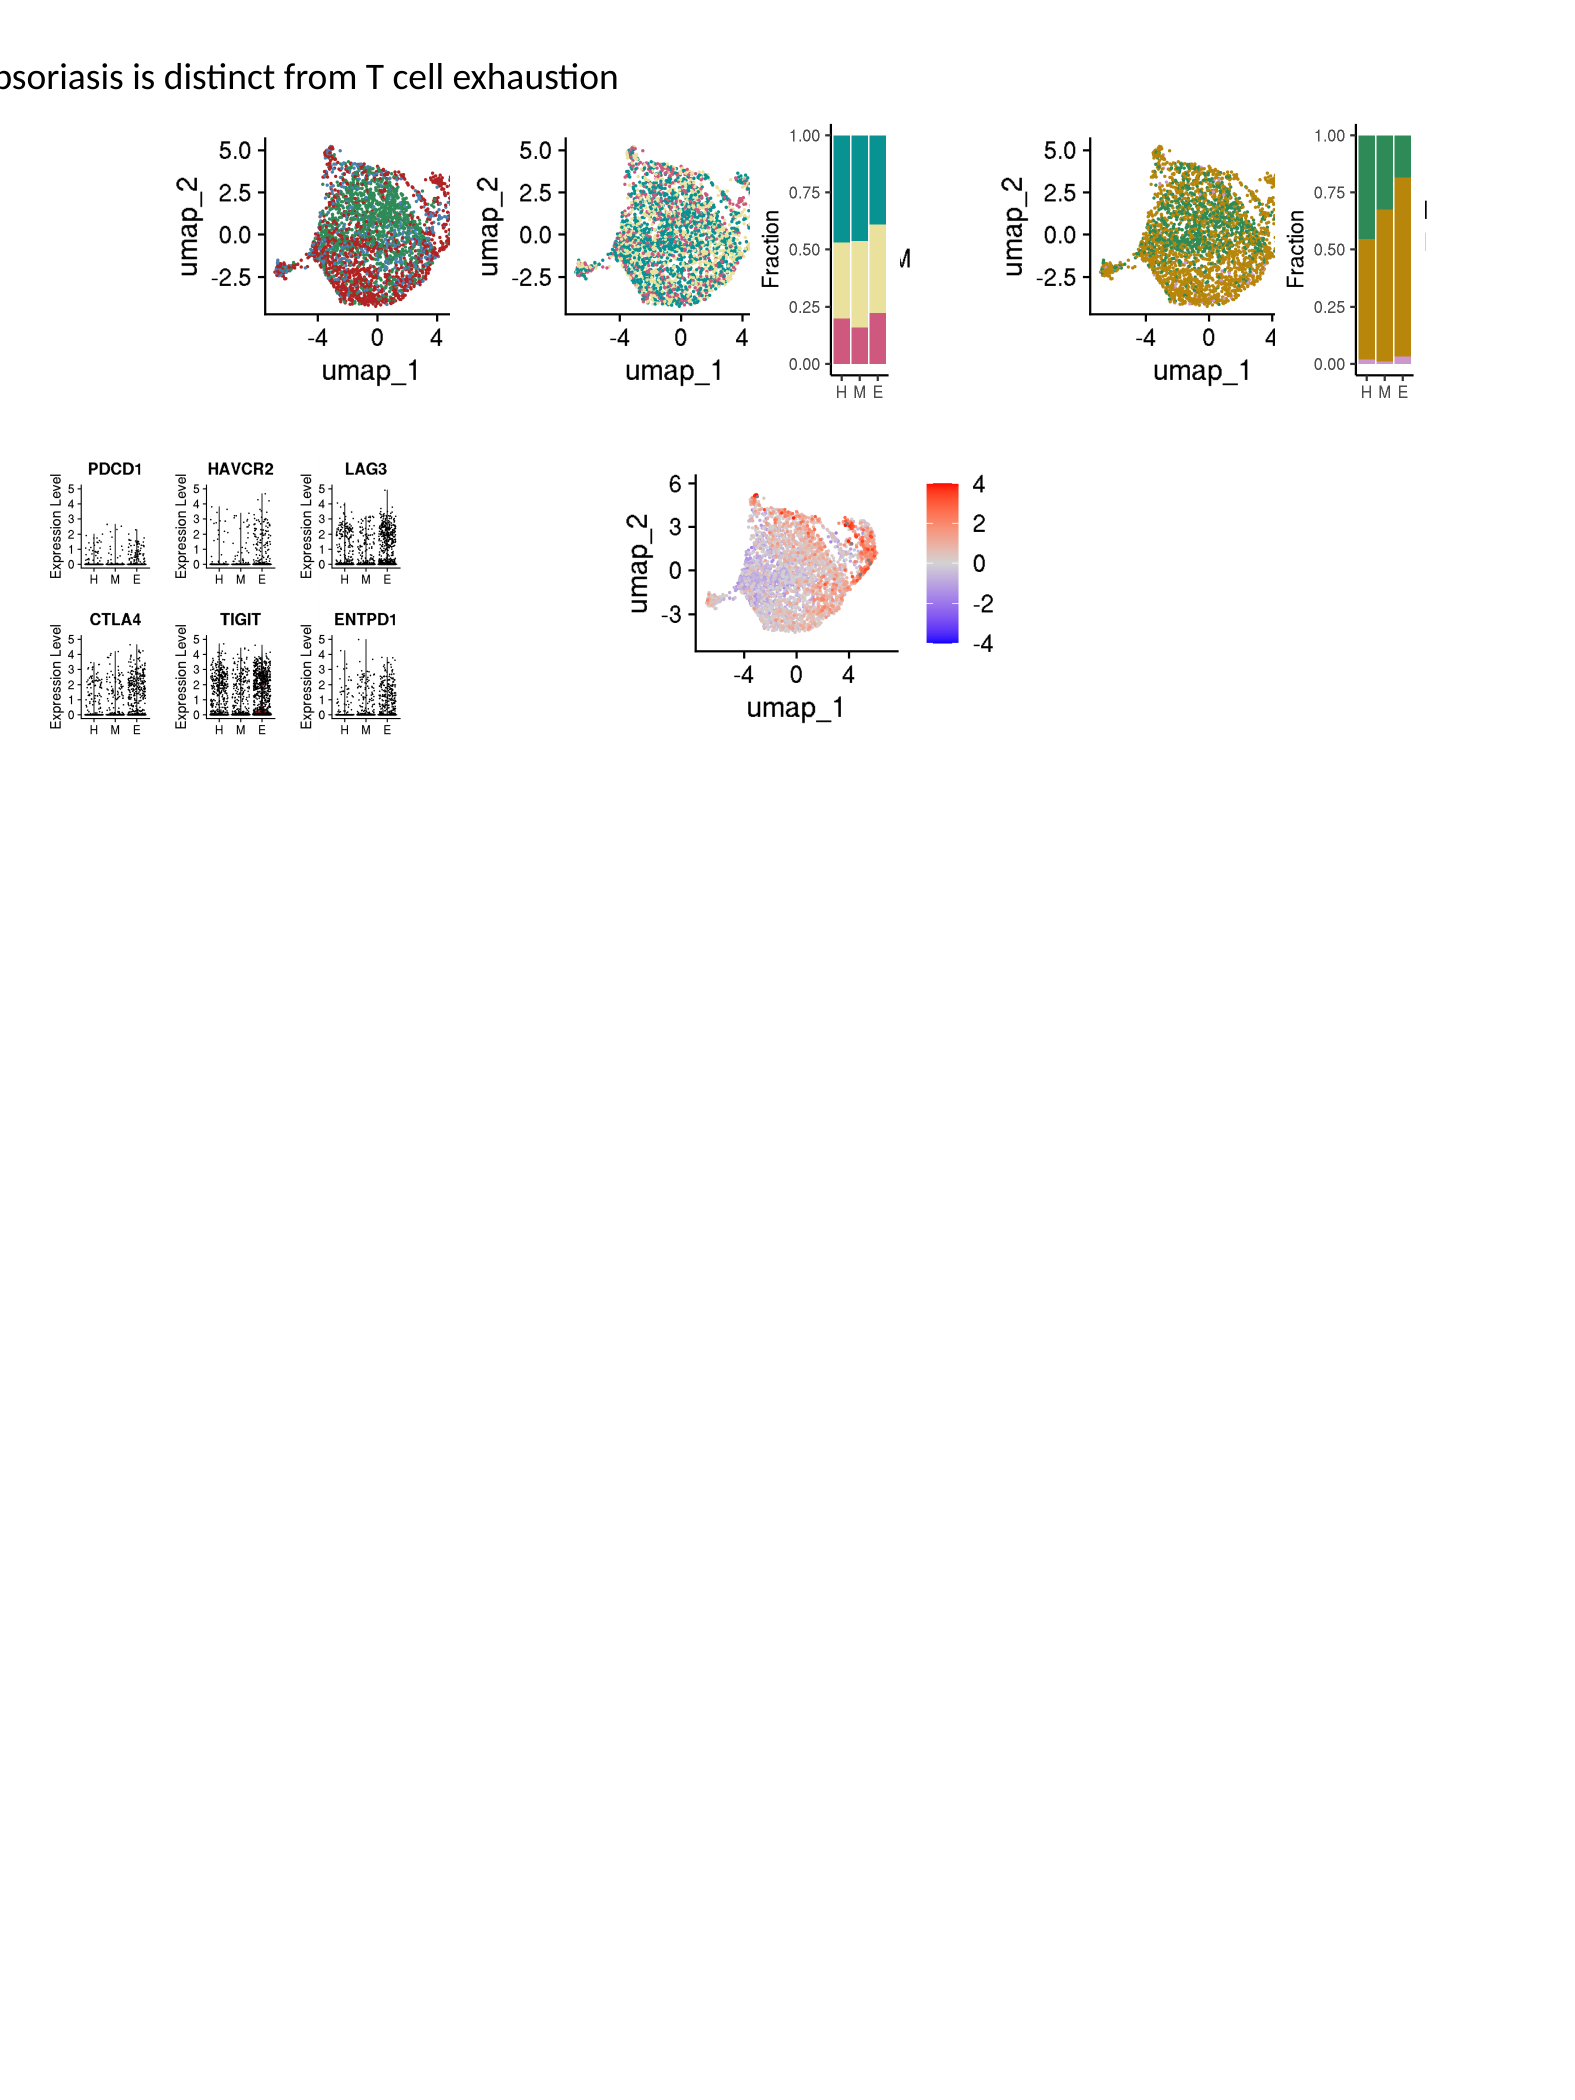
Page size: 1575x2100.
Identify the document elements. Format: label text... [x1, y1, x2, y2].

picture [149, 112, 938, 413]
text_box CARTEx project Supplementary Figure. Severe psoriasis is distinct from T cell exhaustion [0, 0, 636, 105]
picture [37, 449, 413, 751]
picture [599, 449, 1021, 751]
picture [974, 112, 1456, 413]
